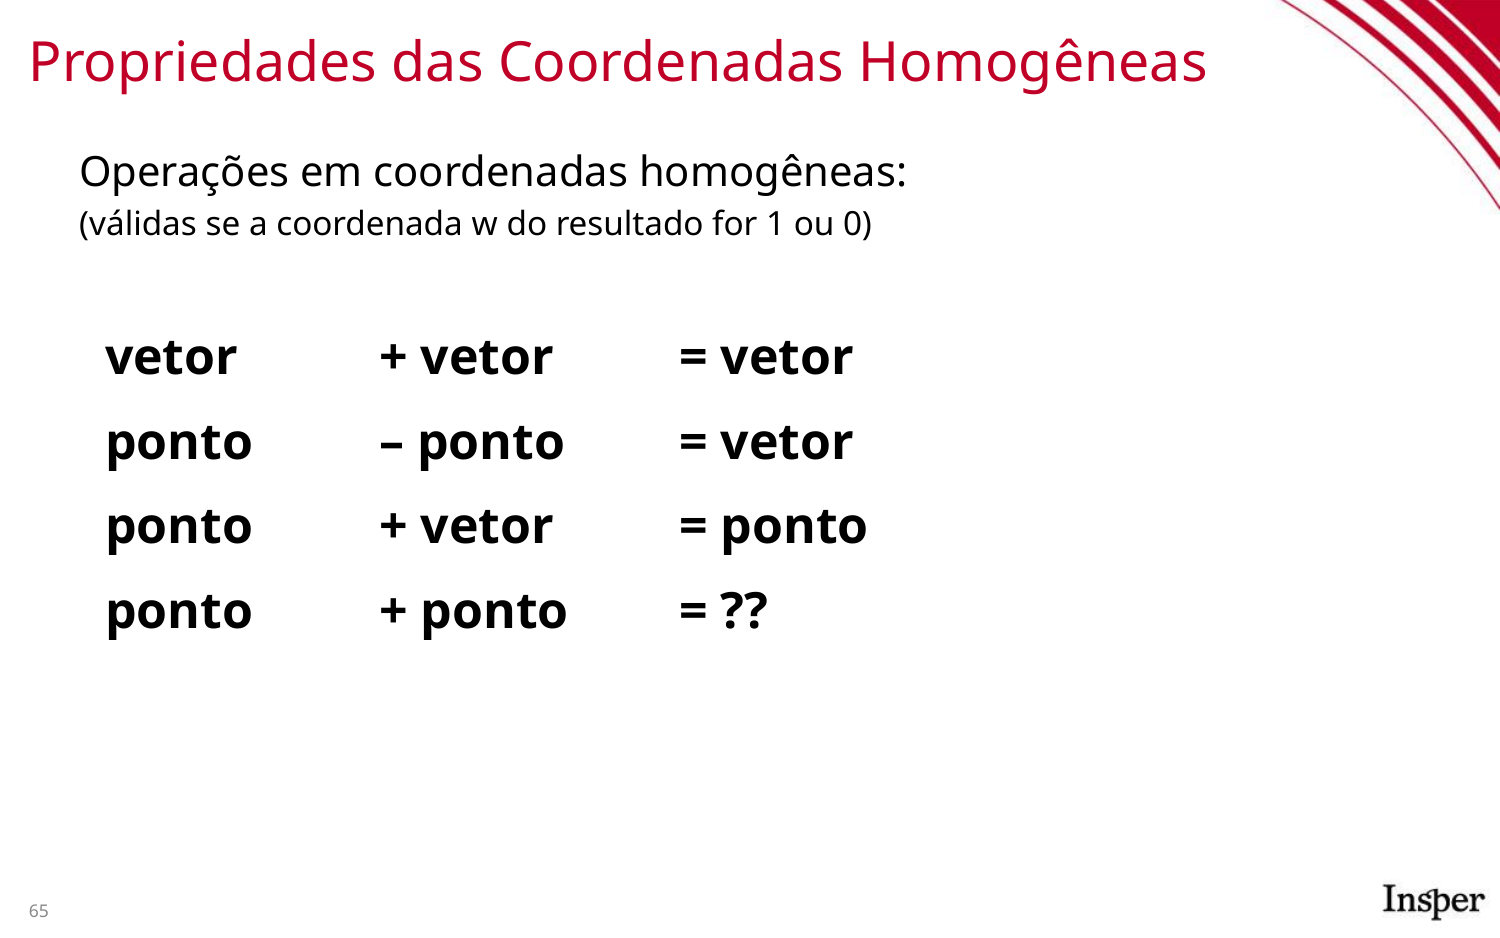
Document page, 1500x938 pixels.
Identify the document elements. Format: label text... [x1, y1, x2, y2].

title Propriedades das Coordenadas Homogêneas [13, 18, 1397, 104]
slide_number 65 [0, 887, 78, 938]
list Operações em coordenadas homogêneas: (válidas se a coordenada w do resultado for 1 ou 0) vetor + vetor = vetor ponto – ponto = vetor ponto + vetor = ponto ponto + ponto = ?? [64, 137, 1447, 876]
picture [249, 0, 1500, 938]
